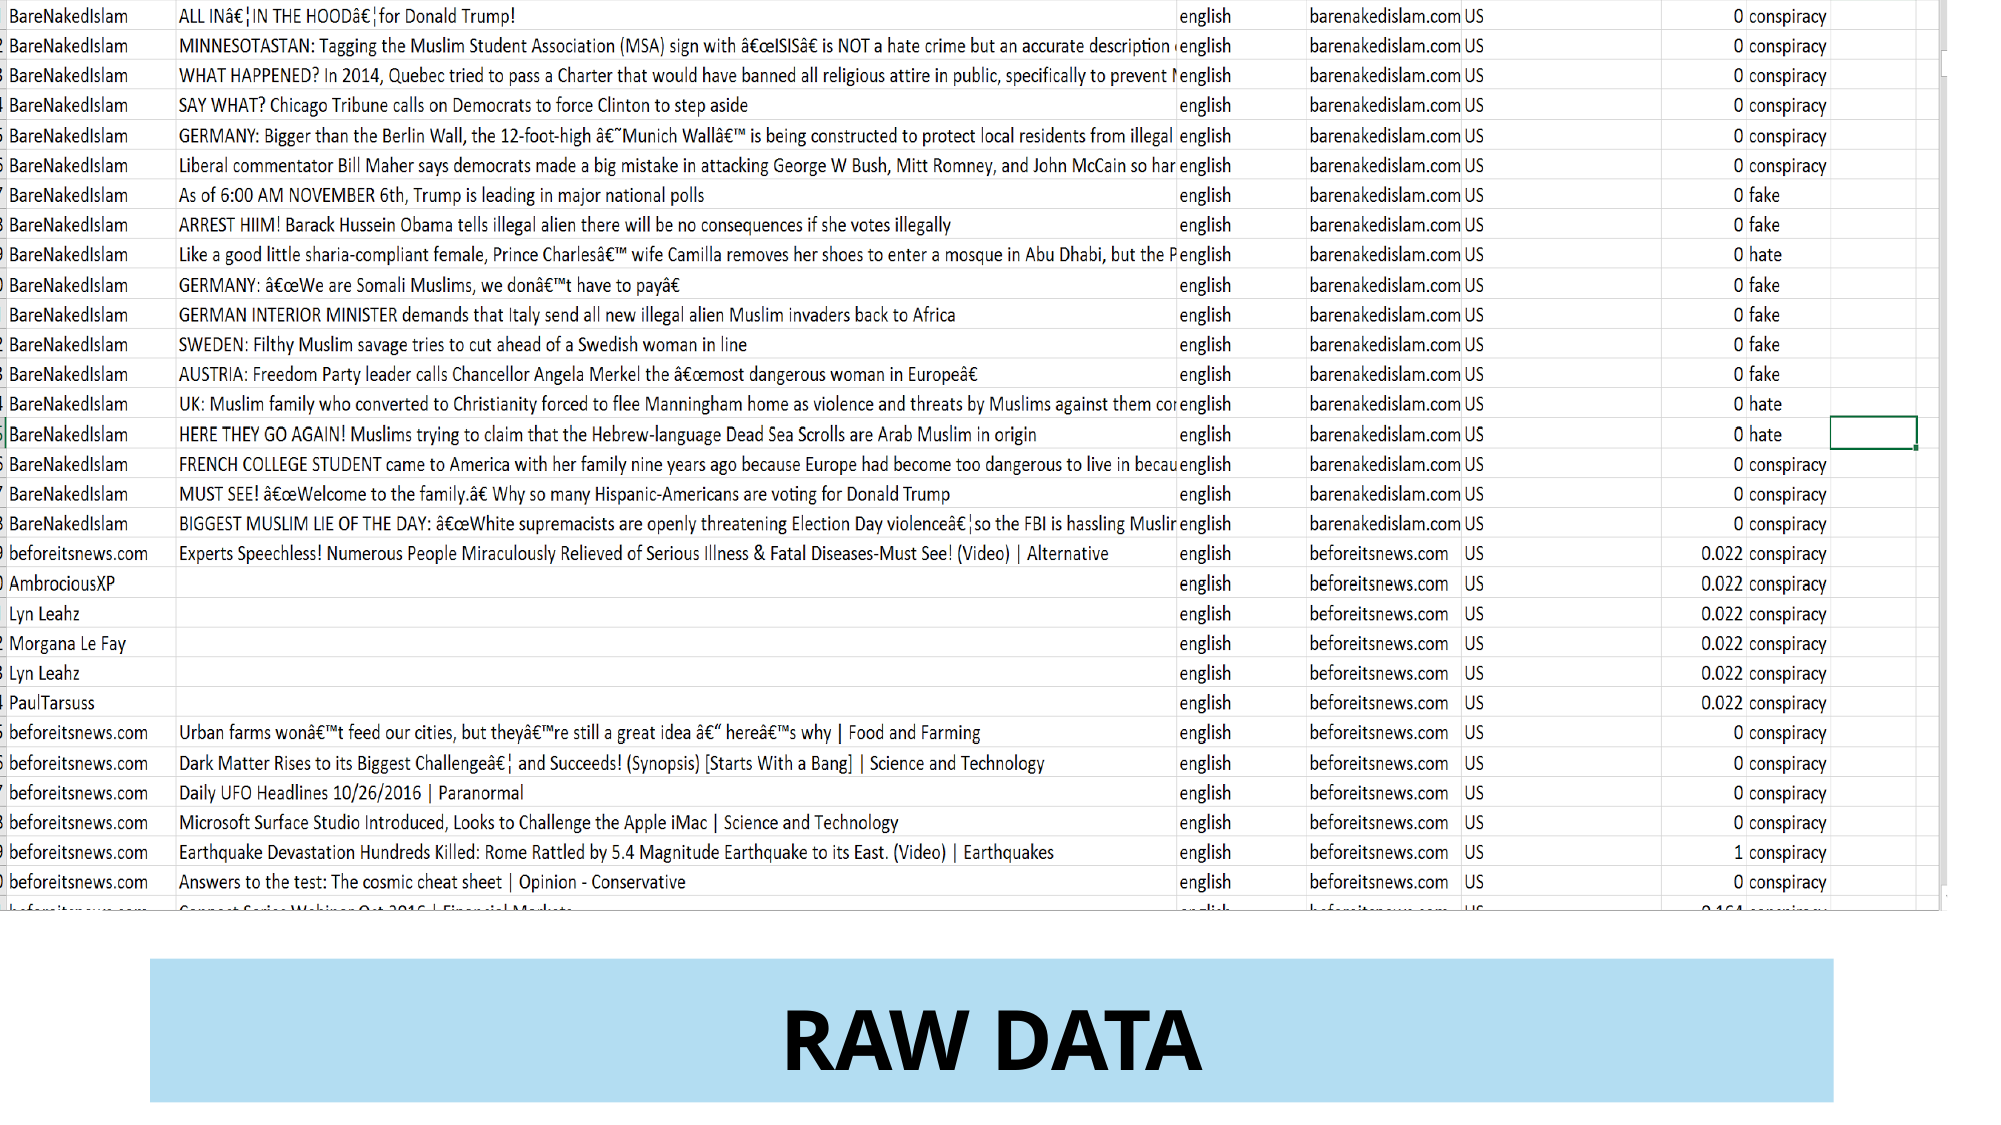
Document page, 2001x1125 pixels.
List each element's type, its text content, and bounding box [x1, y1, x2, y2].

picture [0, 0, 1948, 911]
title Raw Data [150, 958, 1834, 1103]
